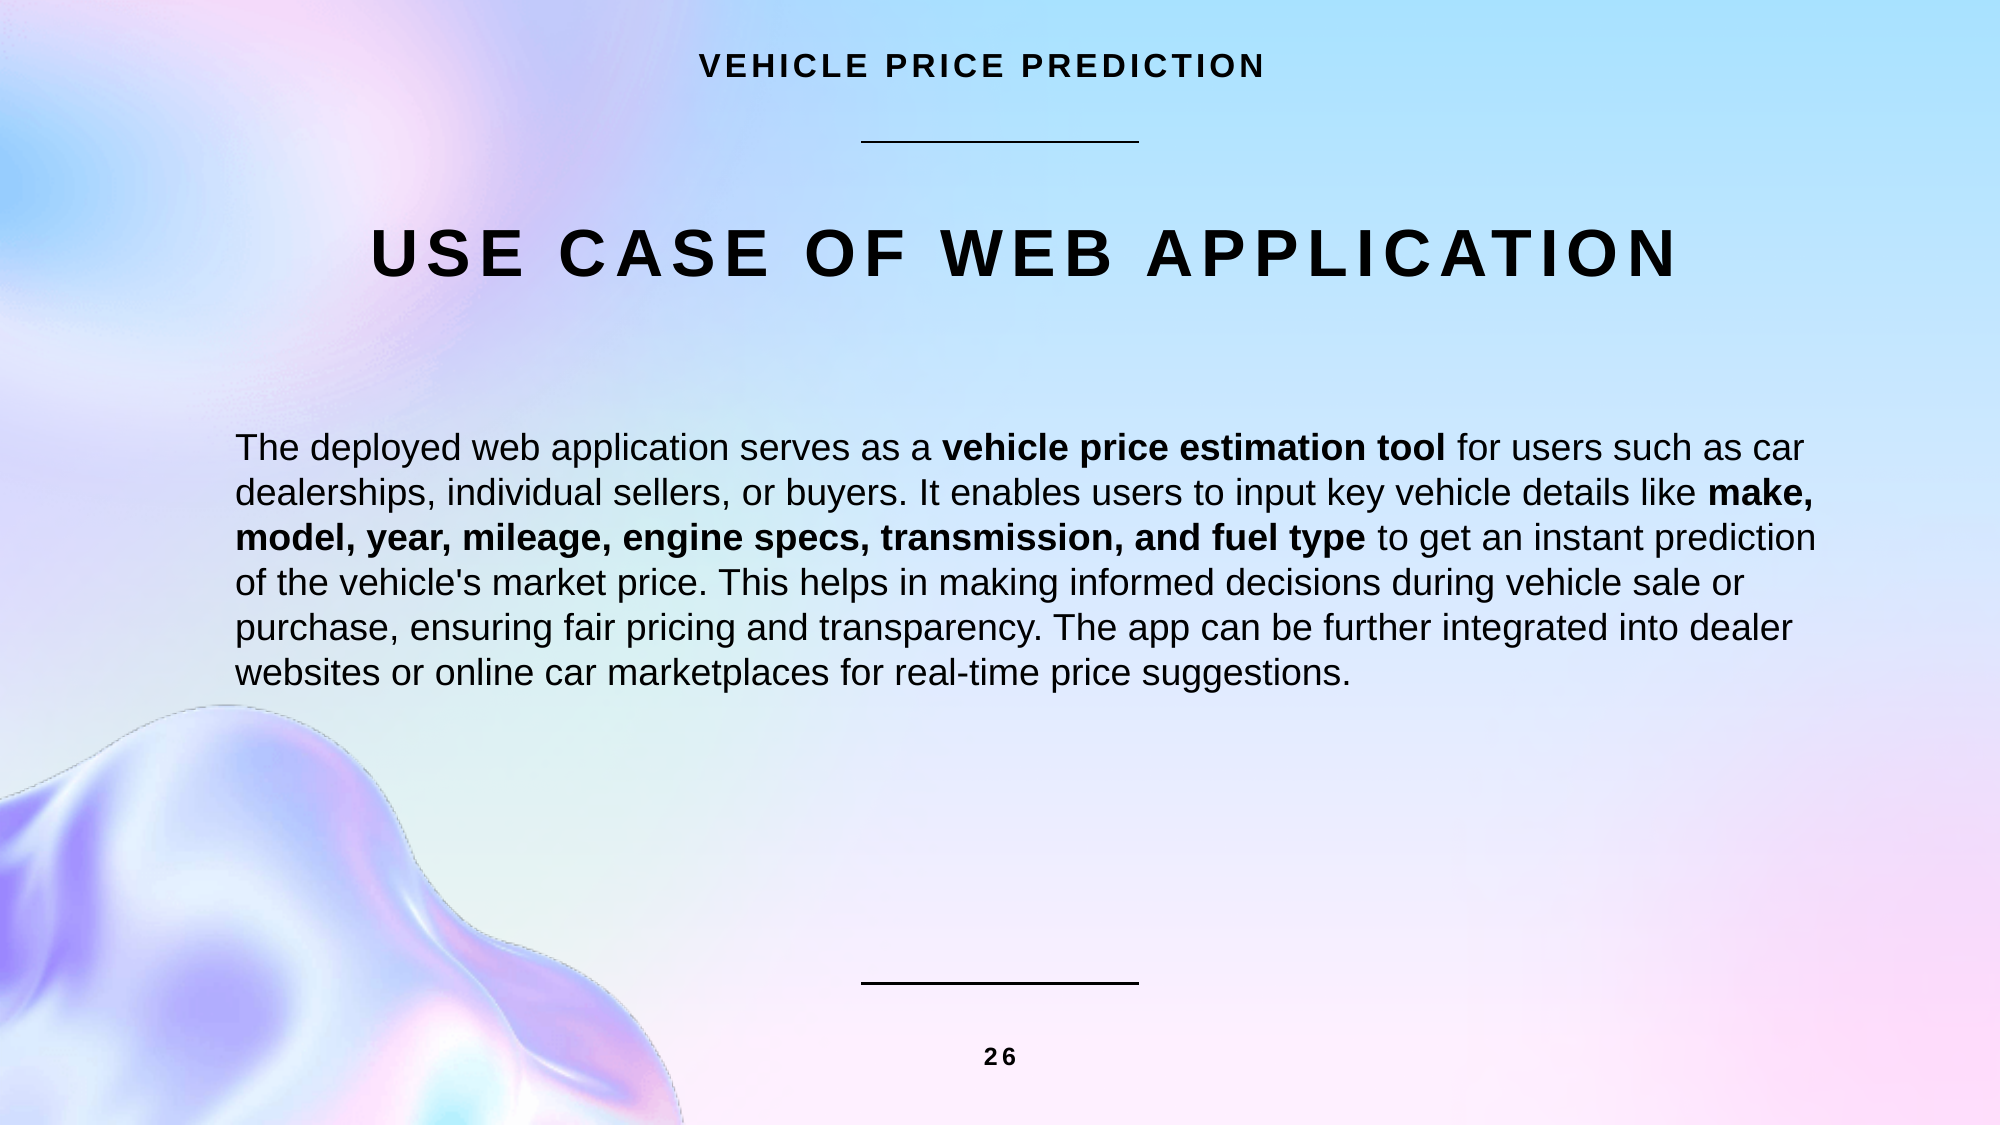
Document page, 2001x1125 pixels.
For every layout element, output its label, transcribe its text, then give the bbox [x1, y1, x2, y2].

slide_number 26 [662, 985, 1338, 1125]
footer VEHICLE PRICE PREDICTION [643, 0, 1319, 135]
text_box The deployed web application serves as a vehicle price estimation tool for users such as car dealerships, individual sellers, or buyers. It enables users to input key vehicle details like make, model, year, mileage, engine specs, transmission, and fuel type to get an instant prediction of the vehicle's market price. This helps in making informed decisions during vehicle sale or purchase, ensuring fair pricing and transparency. The app can be further integrated into dealer websites or online car marketplaces for real-time price suggestions. [220, 370, 1839, 836]
title Use case of web application [114, 166, 1934, 344]
picture [0, 0, 2000, 1125]
